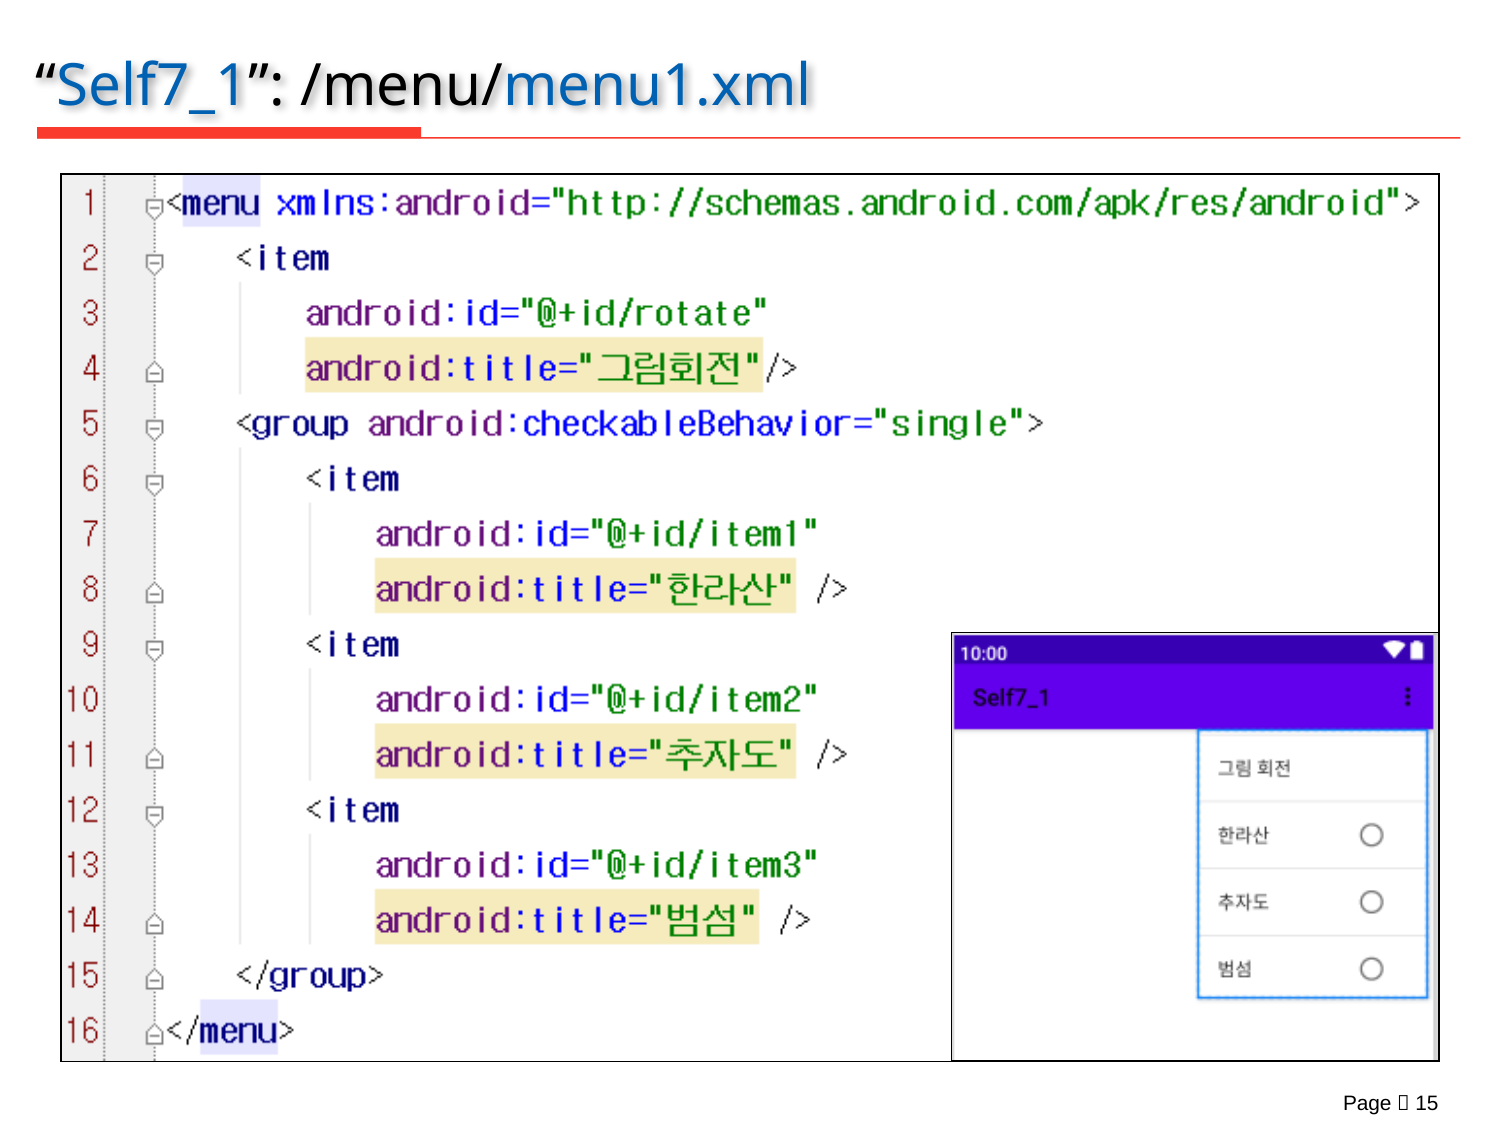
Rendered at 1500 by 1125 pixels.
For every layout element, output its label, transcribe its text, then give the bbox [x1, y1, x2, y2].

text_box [61, 174, 1439, 1061]
picture [951, 632, 1439, 1062]
title “Self7_1”: /menu/menu1.xml [35, 47, 1434, 142]
